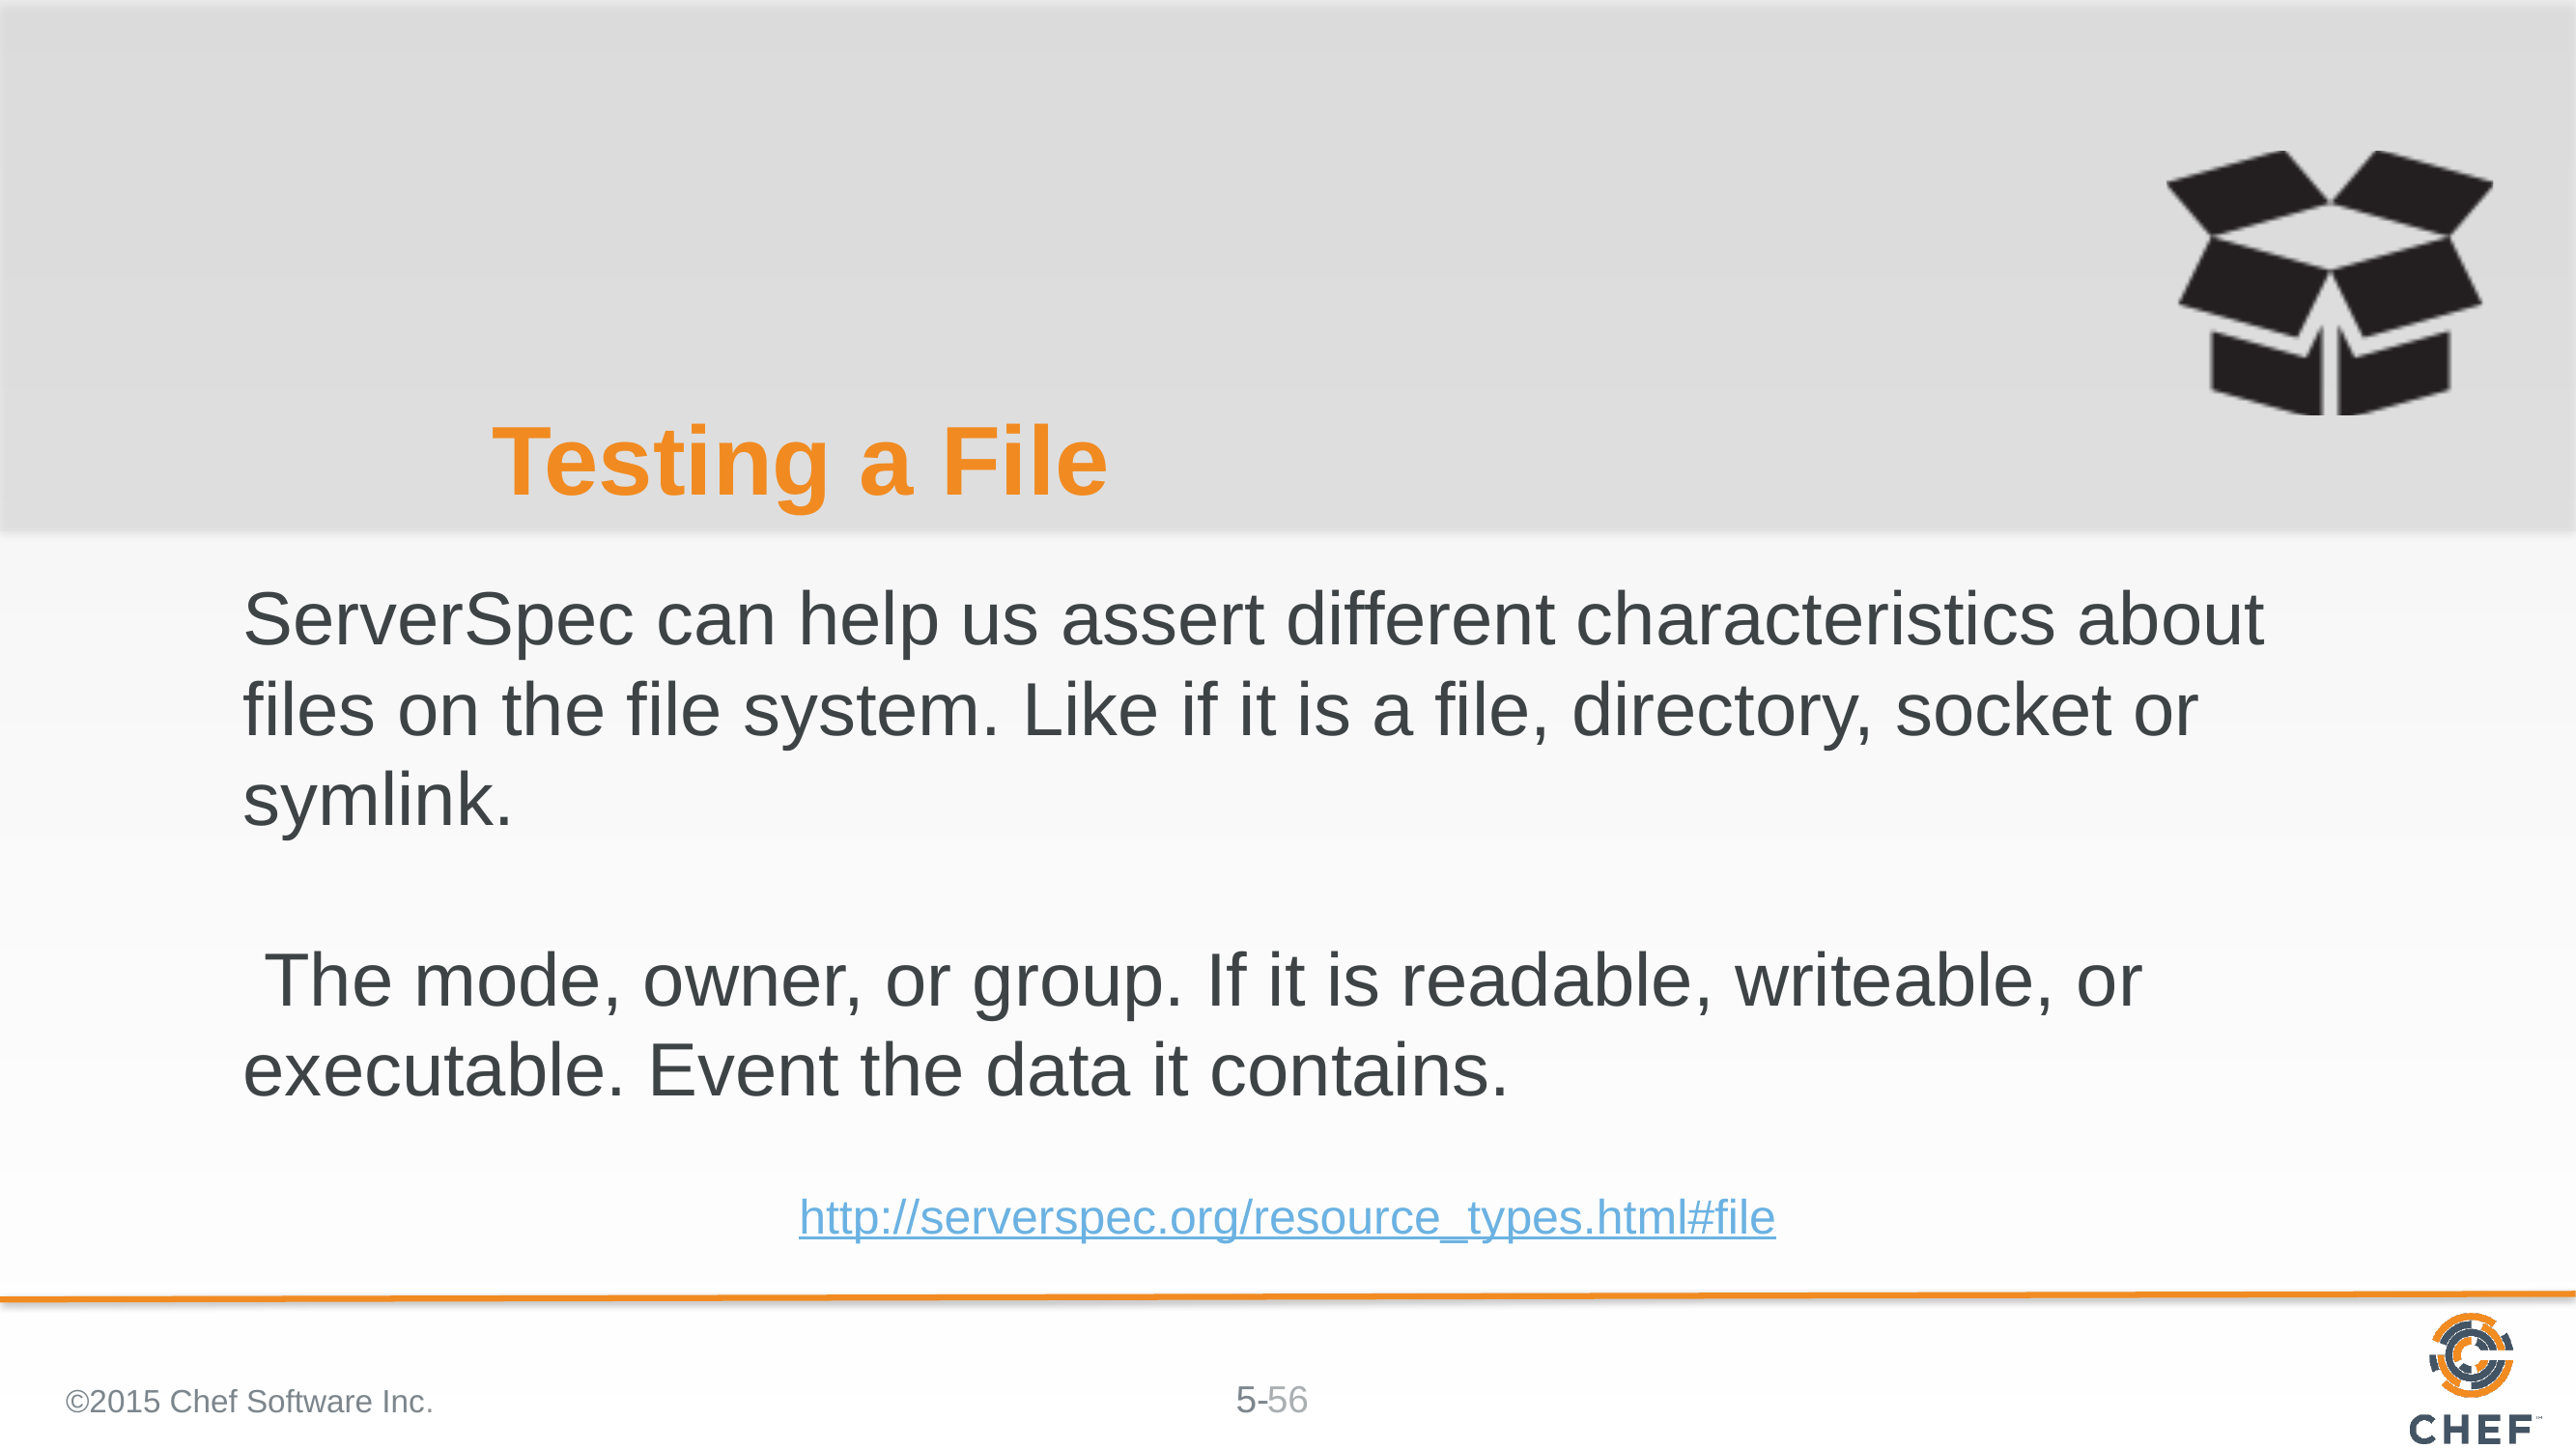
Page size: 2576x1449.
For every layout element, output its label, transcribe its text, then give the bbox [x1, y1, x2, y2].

footer ©2015 Chef Software Inc. [51, 1359, 952, 1440]
list http://serverspec.org/resource_types.html#file [580, 1185, 1995, 1269]
picture [2399, 1297, 2550, 1449]
slide_number 56 [998, 1359, 1578, 1437]
subtitle ServerSpec can help us assert different characteristics about files on the file system. Like if it is a file, directory, socket or symlink. The mode, owner, or group. If it is readable, writeable, or executable. Event the data it contains. [228, 555, 2334, 1087]
title Testing a File [477, 395, 2217, 531]
